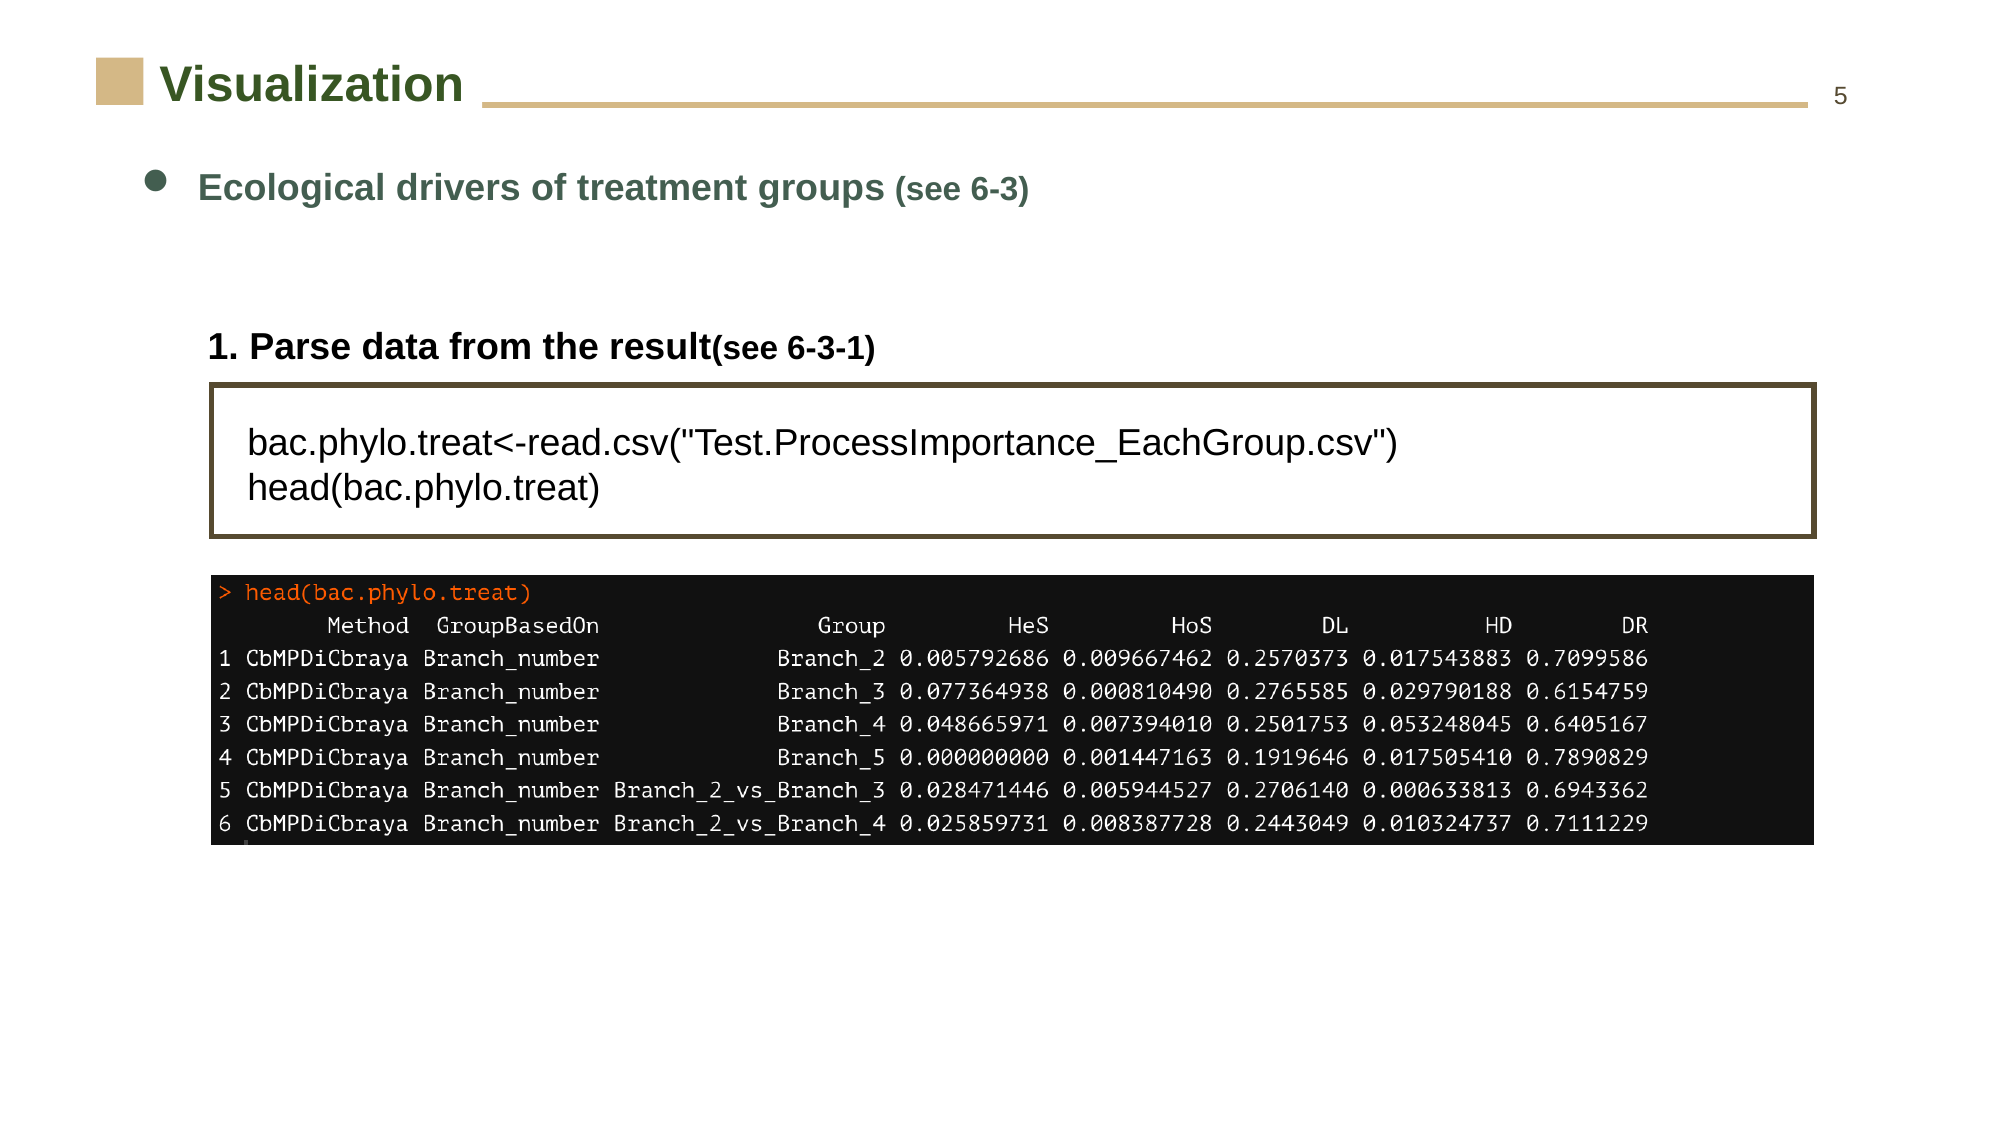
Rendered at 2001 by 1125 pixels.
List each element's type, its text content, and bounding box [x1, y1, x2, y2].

text_box [210, 384, 1815, 538]
text_box Ecological drivers of treatment groups (see 6-3) [126, 155, 1767, 216]
text_box 5 [1796, 72, 1863, 117]
text_box Visualization [144, 44, 483, 119]
text_box 1. Parse data from the result(see 6-3-1) [192, 314, 1797, 375]
text_box [95, 57, 144, 106]
picture [211, 575, 1814, 845]
